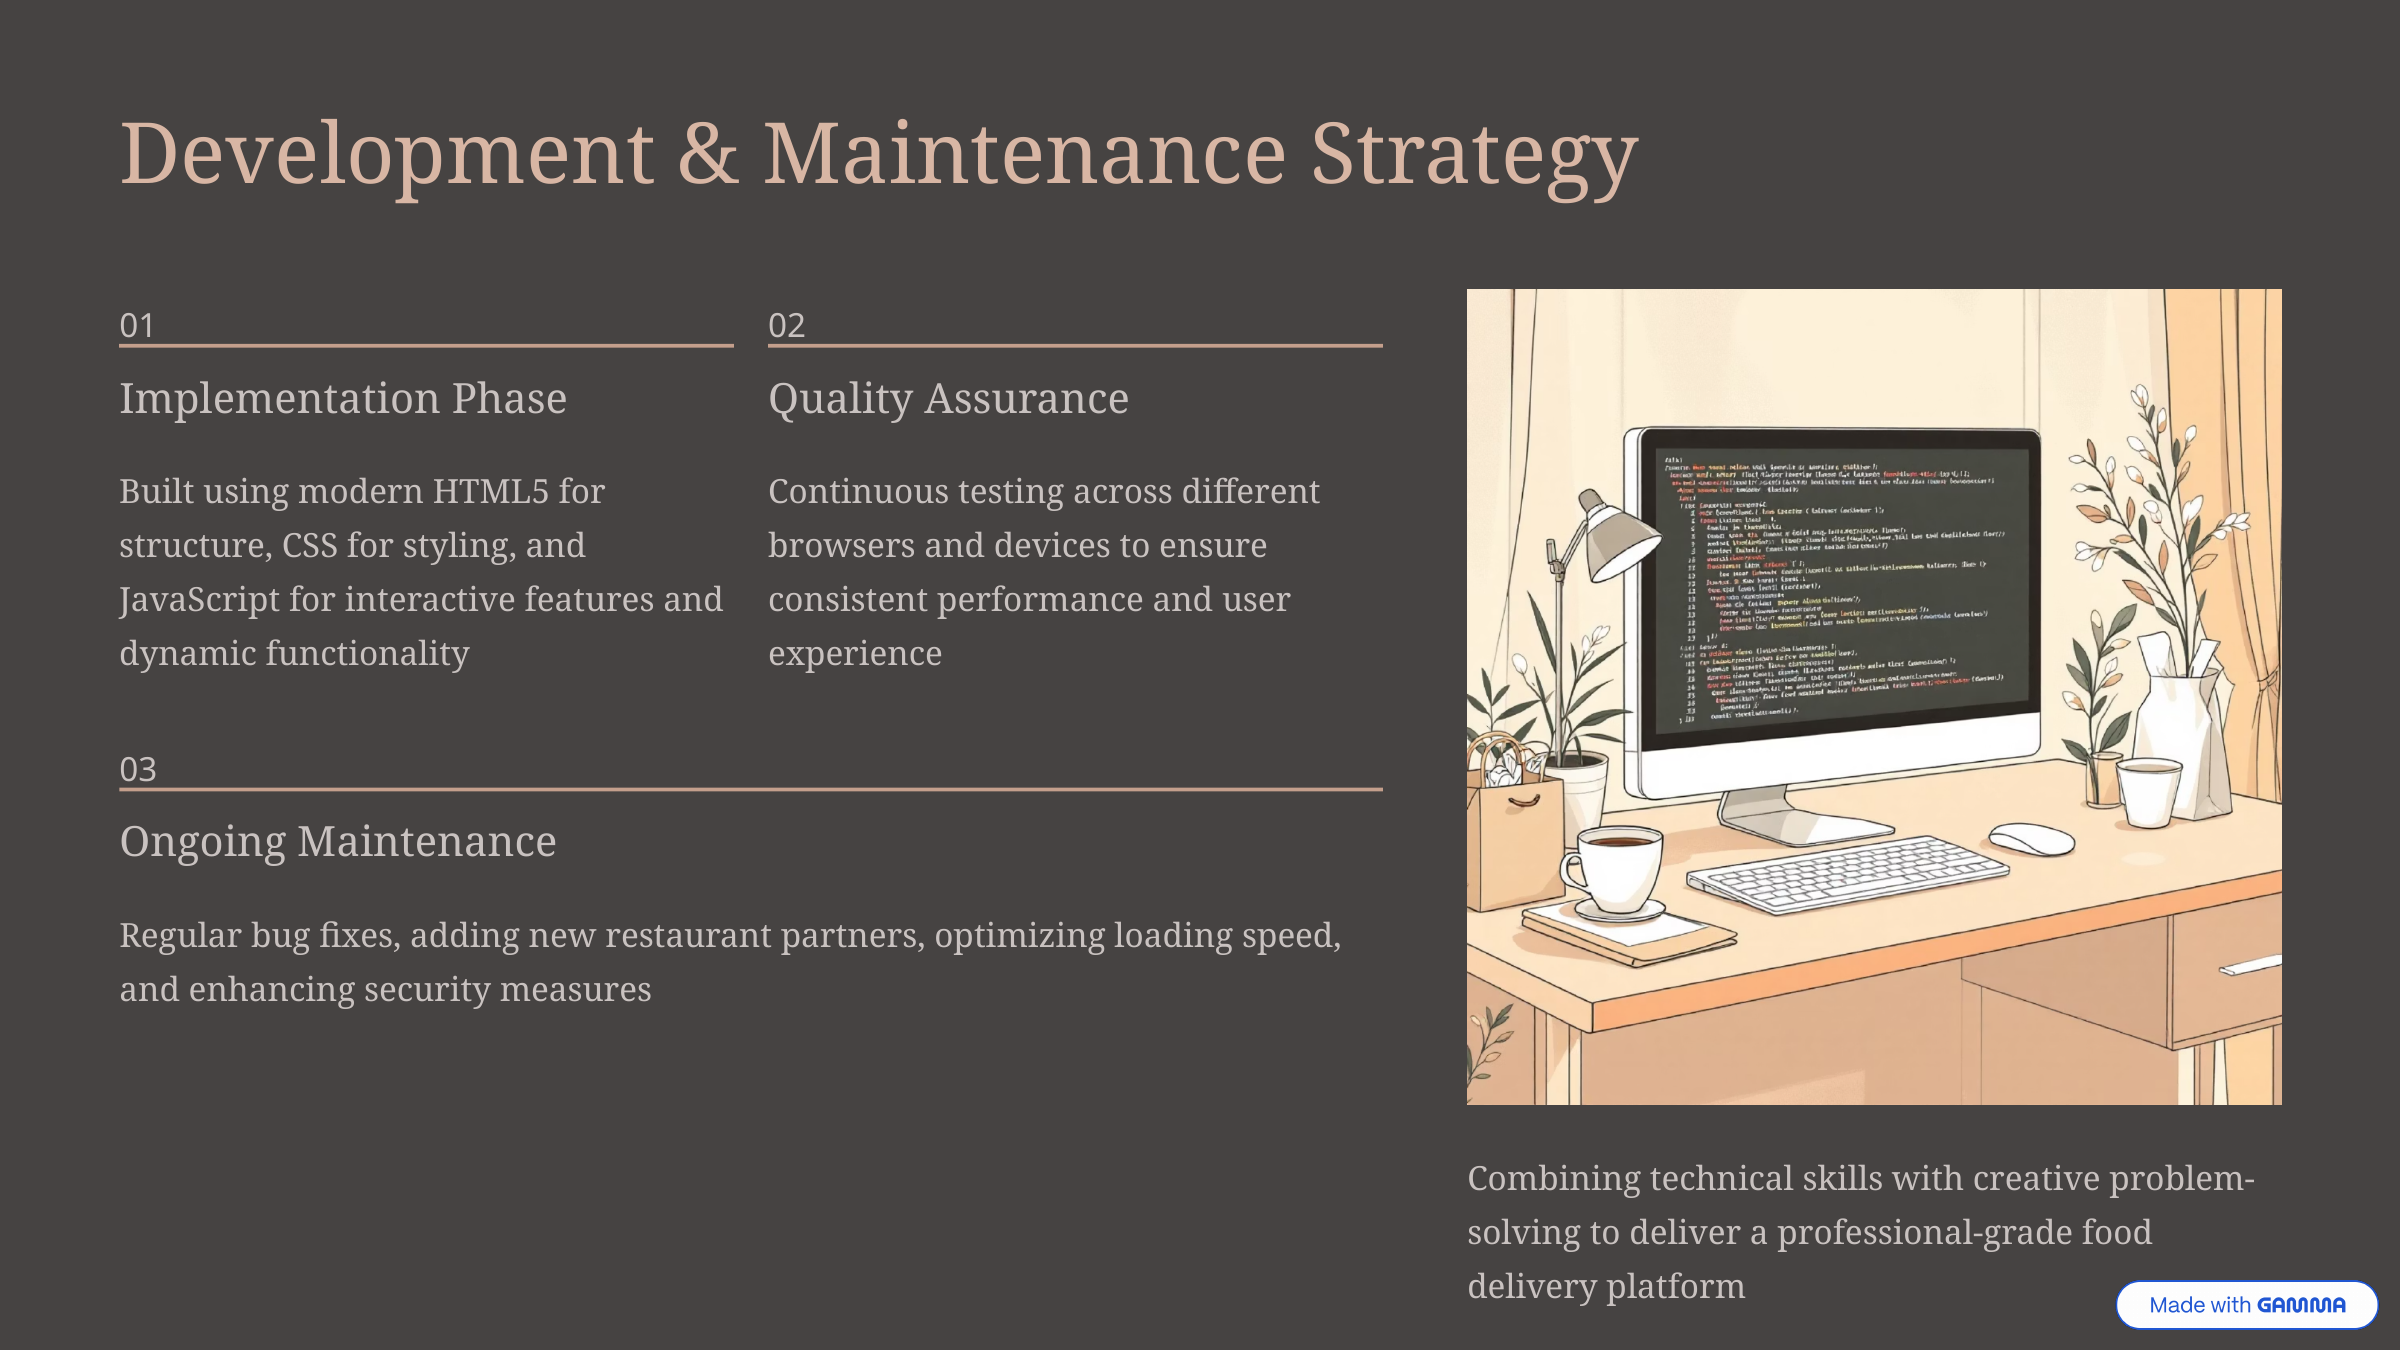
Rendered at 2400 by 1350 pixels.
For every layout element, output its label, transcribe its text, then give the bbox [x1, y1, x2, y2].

text_box [768, 343, 1383, 348]
text_box 01 [119, 289, 154, 333]
text_box Regular bug fixes, adding new restaurant partners, optimizing loading speed, and enhancing security measures [119, 899, 1383, 1009]
picture [1467, 289, 2282, 1105]
text_box [119, 343, 734, 348]
text_box 03 [119, 733, 154, 776]
text_box Built using modern HTML5 for structure, CSS for styling, and JavaScript for interactive features and dynamic functionality [119, 455, 734, 674]
text_box 02 [768, 289, 803, 333]
text_box Quality Assurance [768, 368, 1195, 422]
text_box [119, 787, 1383, 792]
text_box Combining technical skills with creative problem-solving to deliver a professional-grade food delivery platform [1467, 1142, 2282, 1307]
text_box Development & Maintenance Strategy [119, 93, 1548, 201]
picture [2106, 1271, 2389, 1339]
text_box Ongoing Maintenance [119, 812, 546, 866]
text_box Continuous testing across different browsers and devices to ensure consistent performance and user experience [768, 455, 1383, 674]
text_box Implementation Phase [119, 368, 547, 422]
